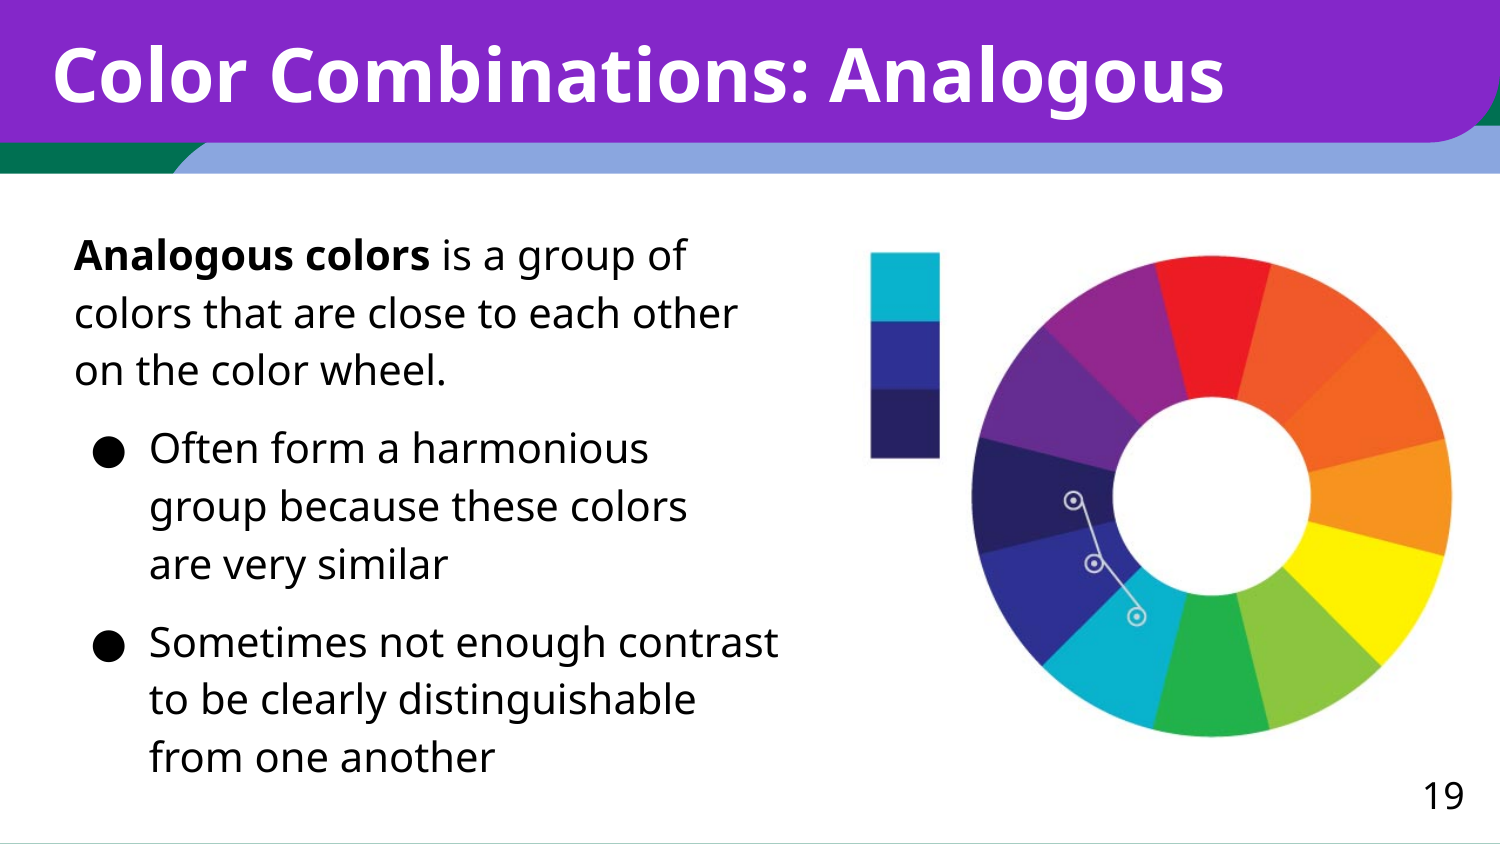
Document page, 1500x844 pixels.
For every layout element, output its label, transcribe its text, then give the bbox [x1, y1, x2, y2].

text_box Analogous colors is a group of colors that are close to each other on the color wheel. Often form a harmonious group because these colors are very similar Sometimes not enough contrast to be clearly distinguishable from one another [59, 206, 795, 768]
title Color Combinations: Analogous [36, 11, 1464, 134]
picture [852, 231, 1473, 761]
